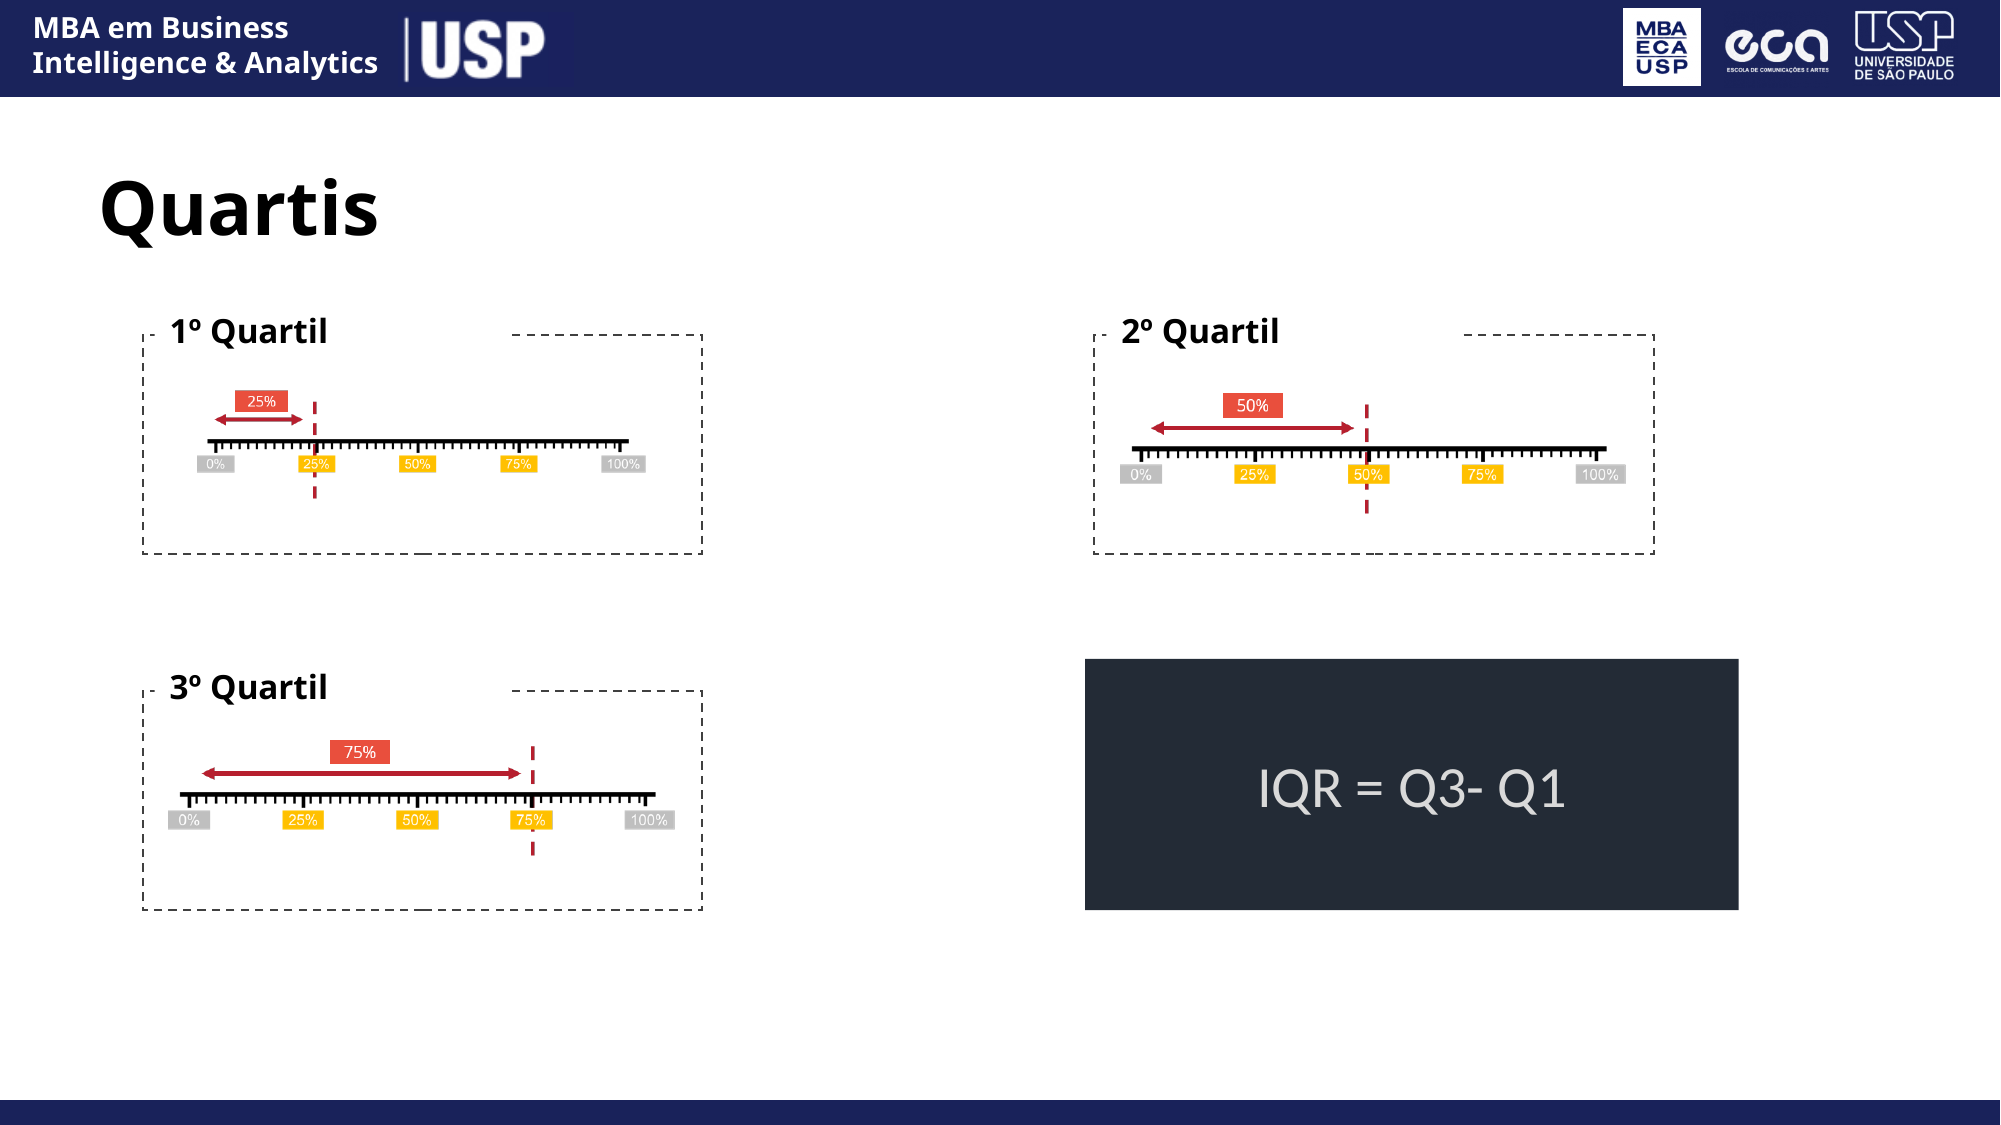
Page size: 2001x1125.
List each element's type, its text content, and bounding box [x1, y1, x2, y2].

text_box Quartis [83, 153, 508, 259]
text_box 3º Quartil [154, 658, 508, 714]
text_box [142, 690, 703, 911]
text_box [142, 334, 703, 555]
picture [168, 736, 677, 865]
text_box 2º Quartil [1106, 303, 1460, 358]
text_box [0, 180, 1466, 514]
text_box IQR = Q3- Q1 [1084, 658, 1740, 911]
picture [0, 0, 2000, 97]
text_box [1093, 334, 1655, 555]
picture [0, 1100, 2000, 1125]
text_box 1º Quartil [154, 303, 508, 358]
picture [1120, 390, 1628, 523]
picture [196, 387, 648, 508]
